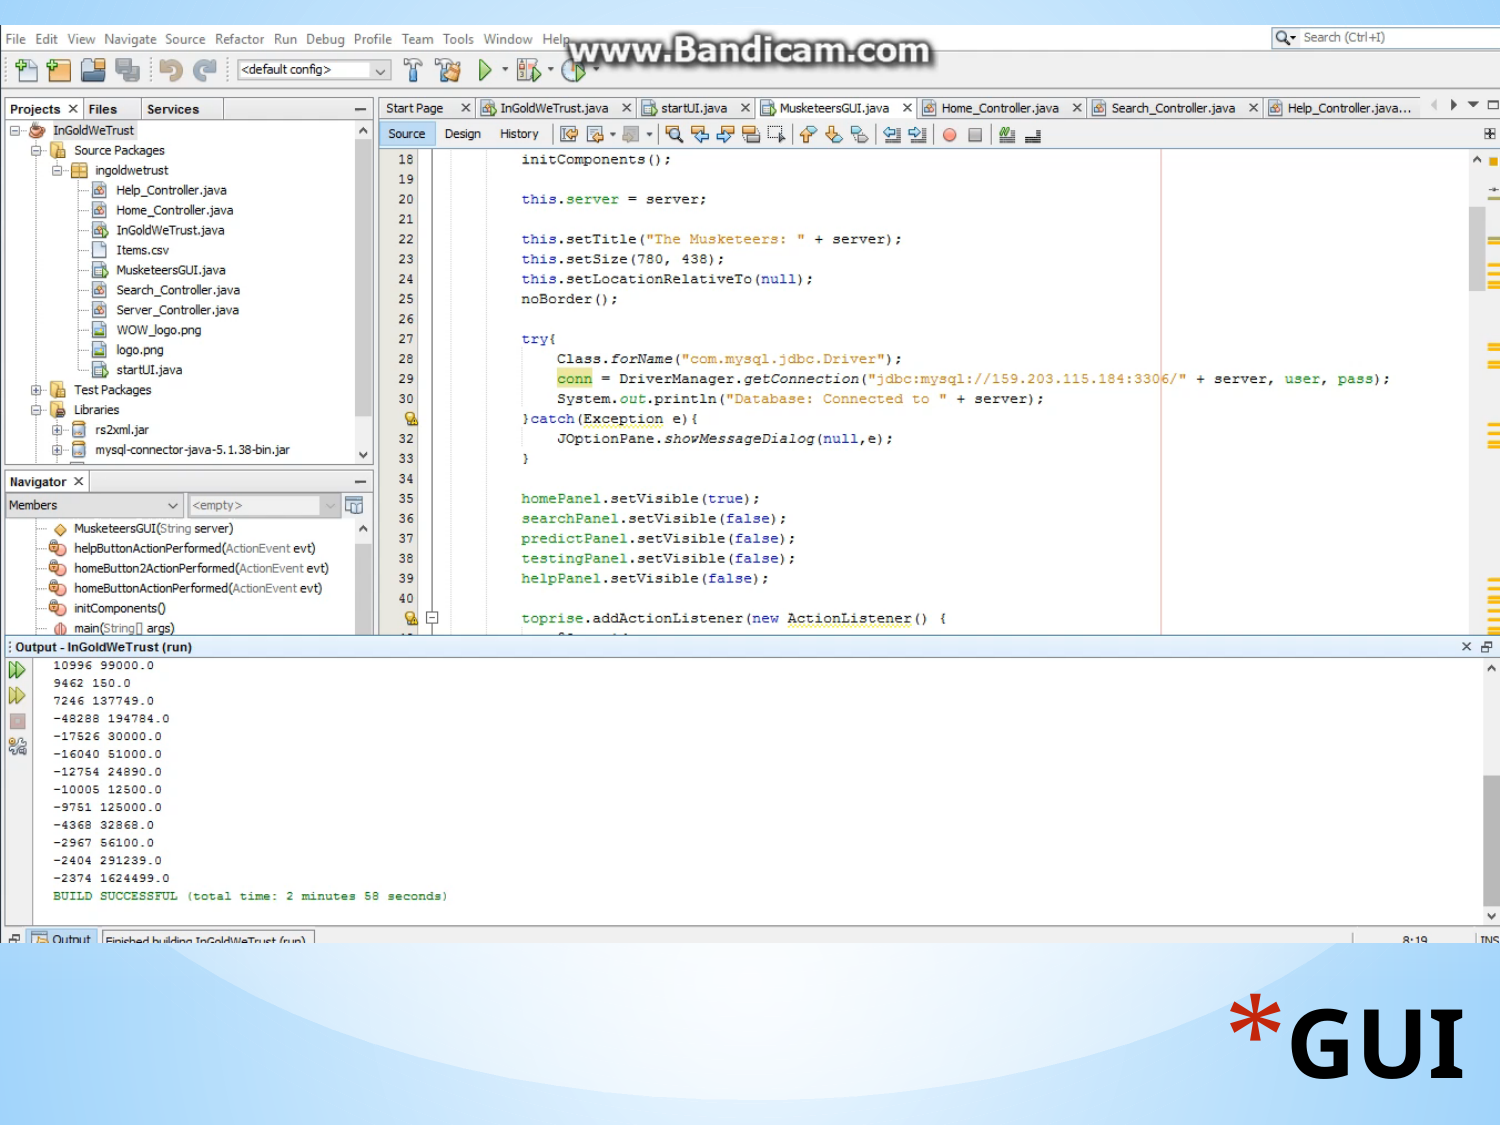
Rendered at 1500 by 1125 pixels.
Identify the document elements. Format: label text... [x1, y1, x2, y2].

title GUI [412, 975, 1481, 1125]
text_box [0, 24, 1500, 944]
